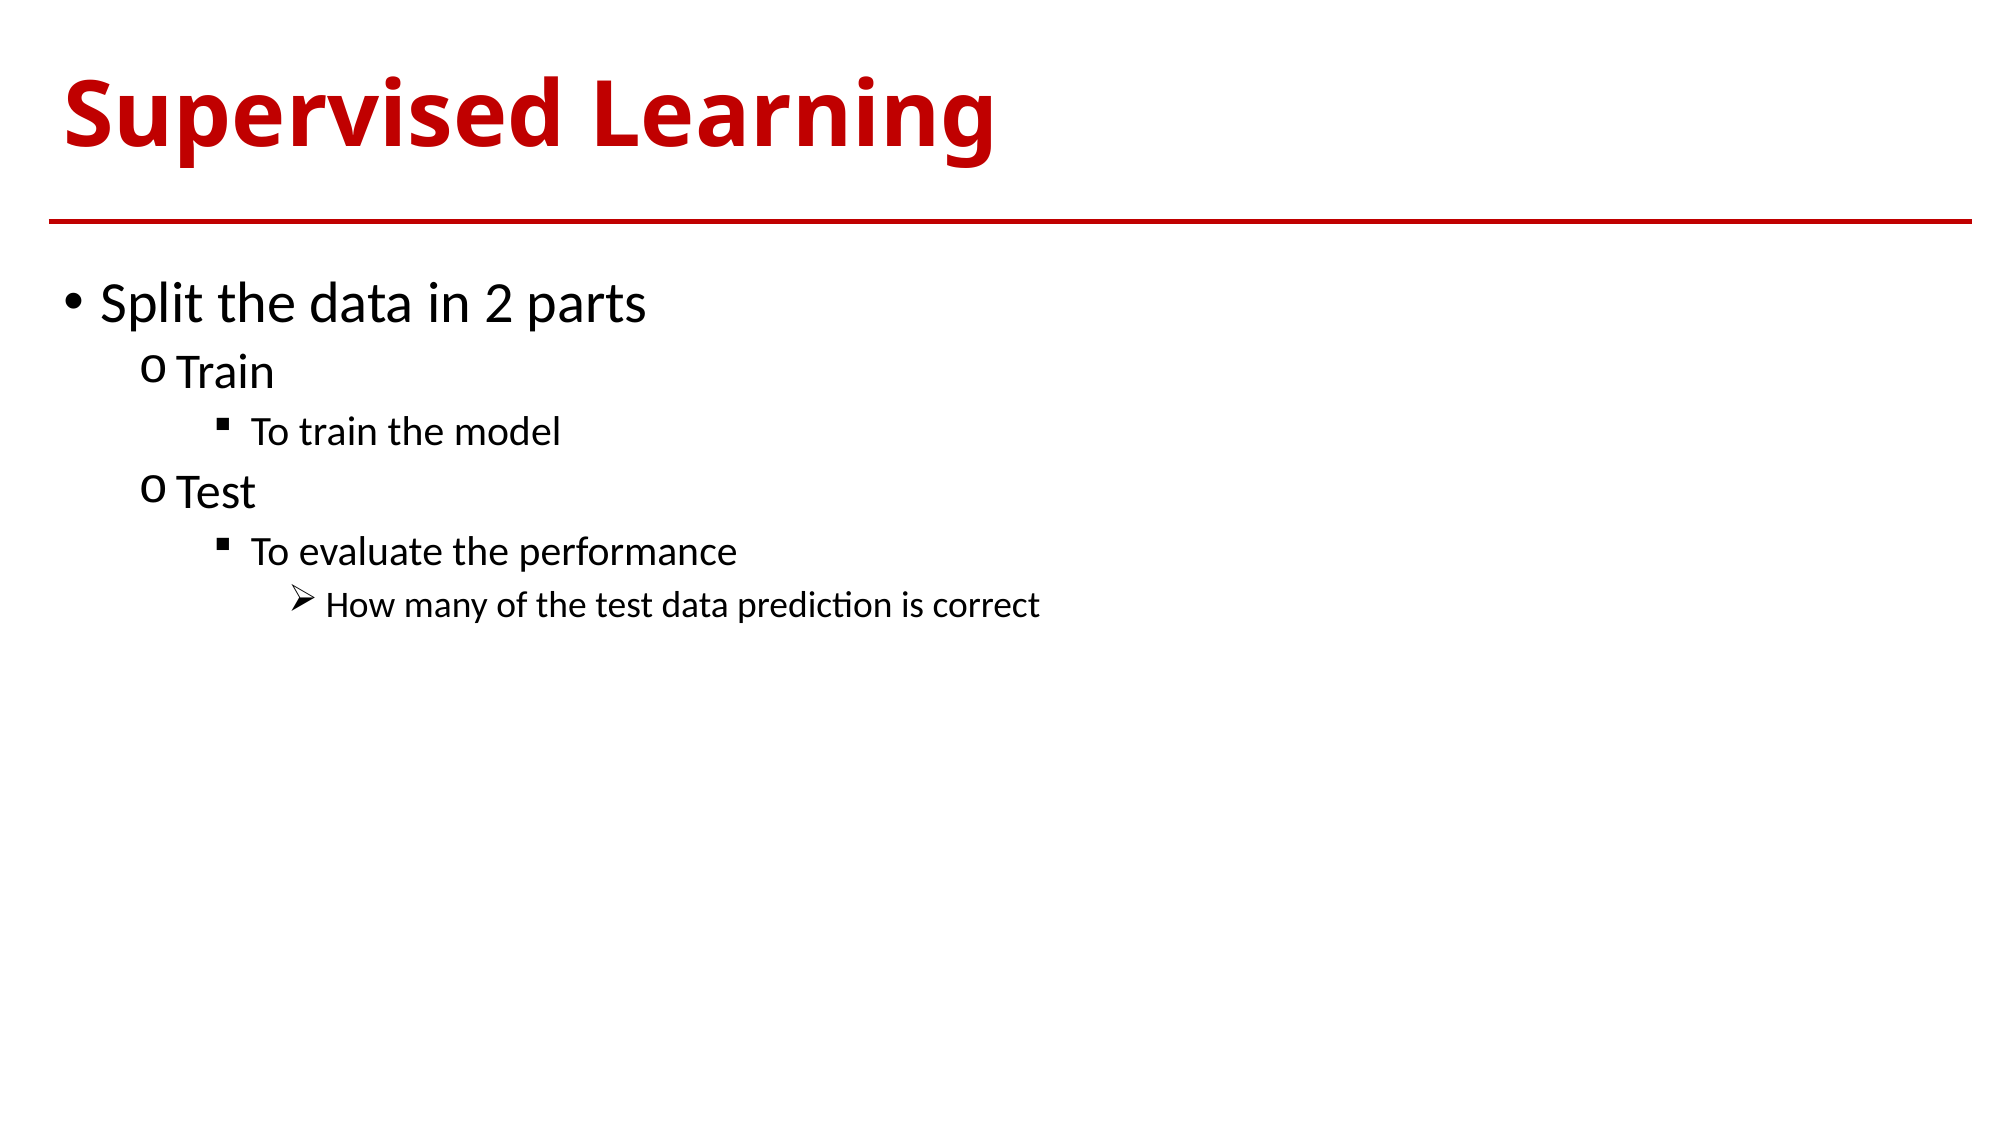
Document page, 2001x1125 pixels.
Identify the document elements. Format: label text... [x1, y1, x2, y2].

title Supervised Learning [48, 41, 1972, 192]
list Split the data in 2 parts Train To train the model Test To evaluate the performance How many of the test data prediction is correct [48, 264, 1972, 1014]
